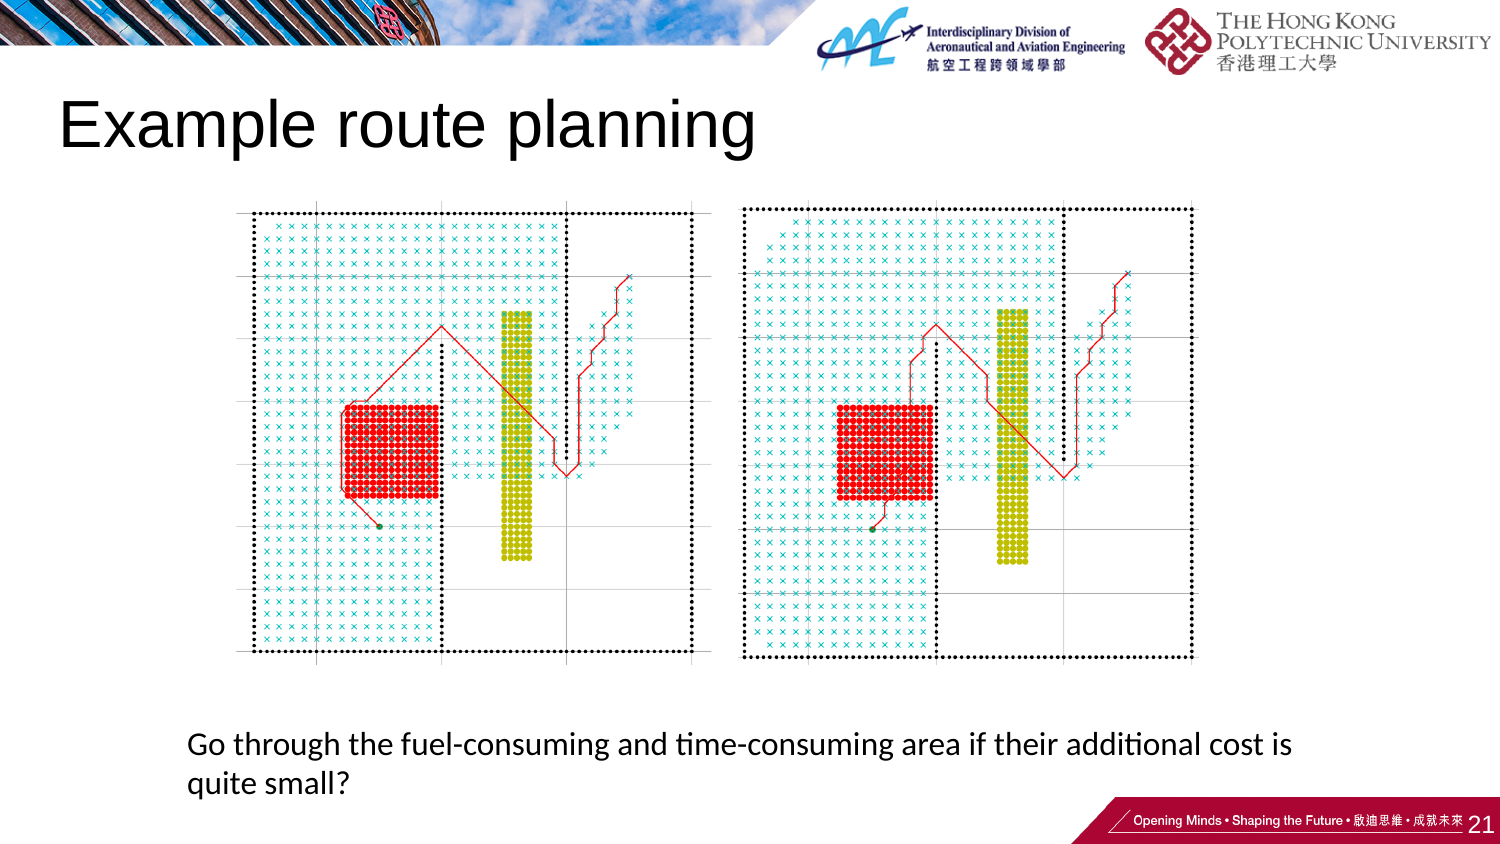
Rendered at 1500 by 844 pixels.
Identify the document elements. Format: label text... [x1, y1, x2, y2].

text_box Go through the fuel-consuming and time-consuming area if their additional cost is quite small? [172, 714, 1327, 809]
picture [0, 0, 1500, 844]
slide_number 21 [1353, 804, 1500, 842]
title Example route planning [43, 83, 1456, 169]
picture [92, 0, 99, 7]
